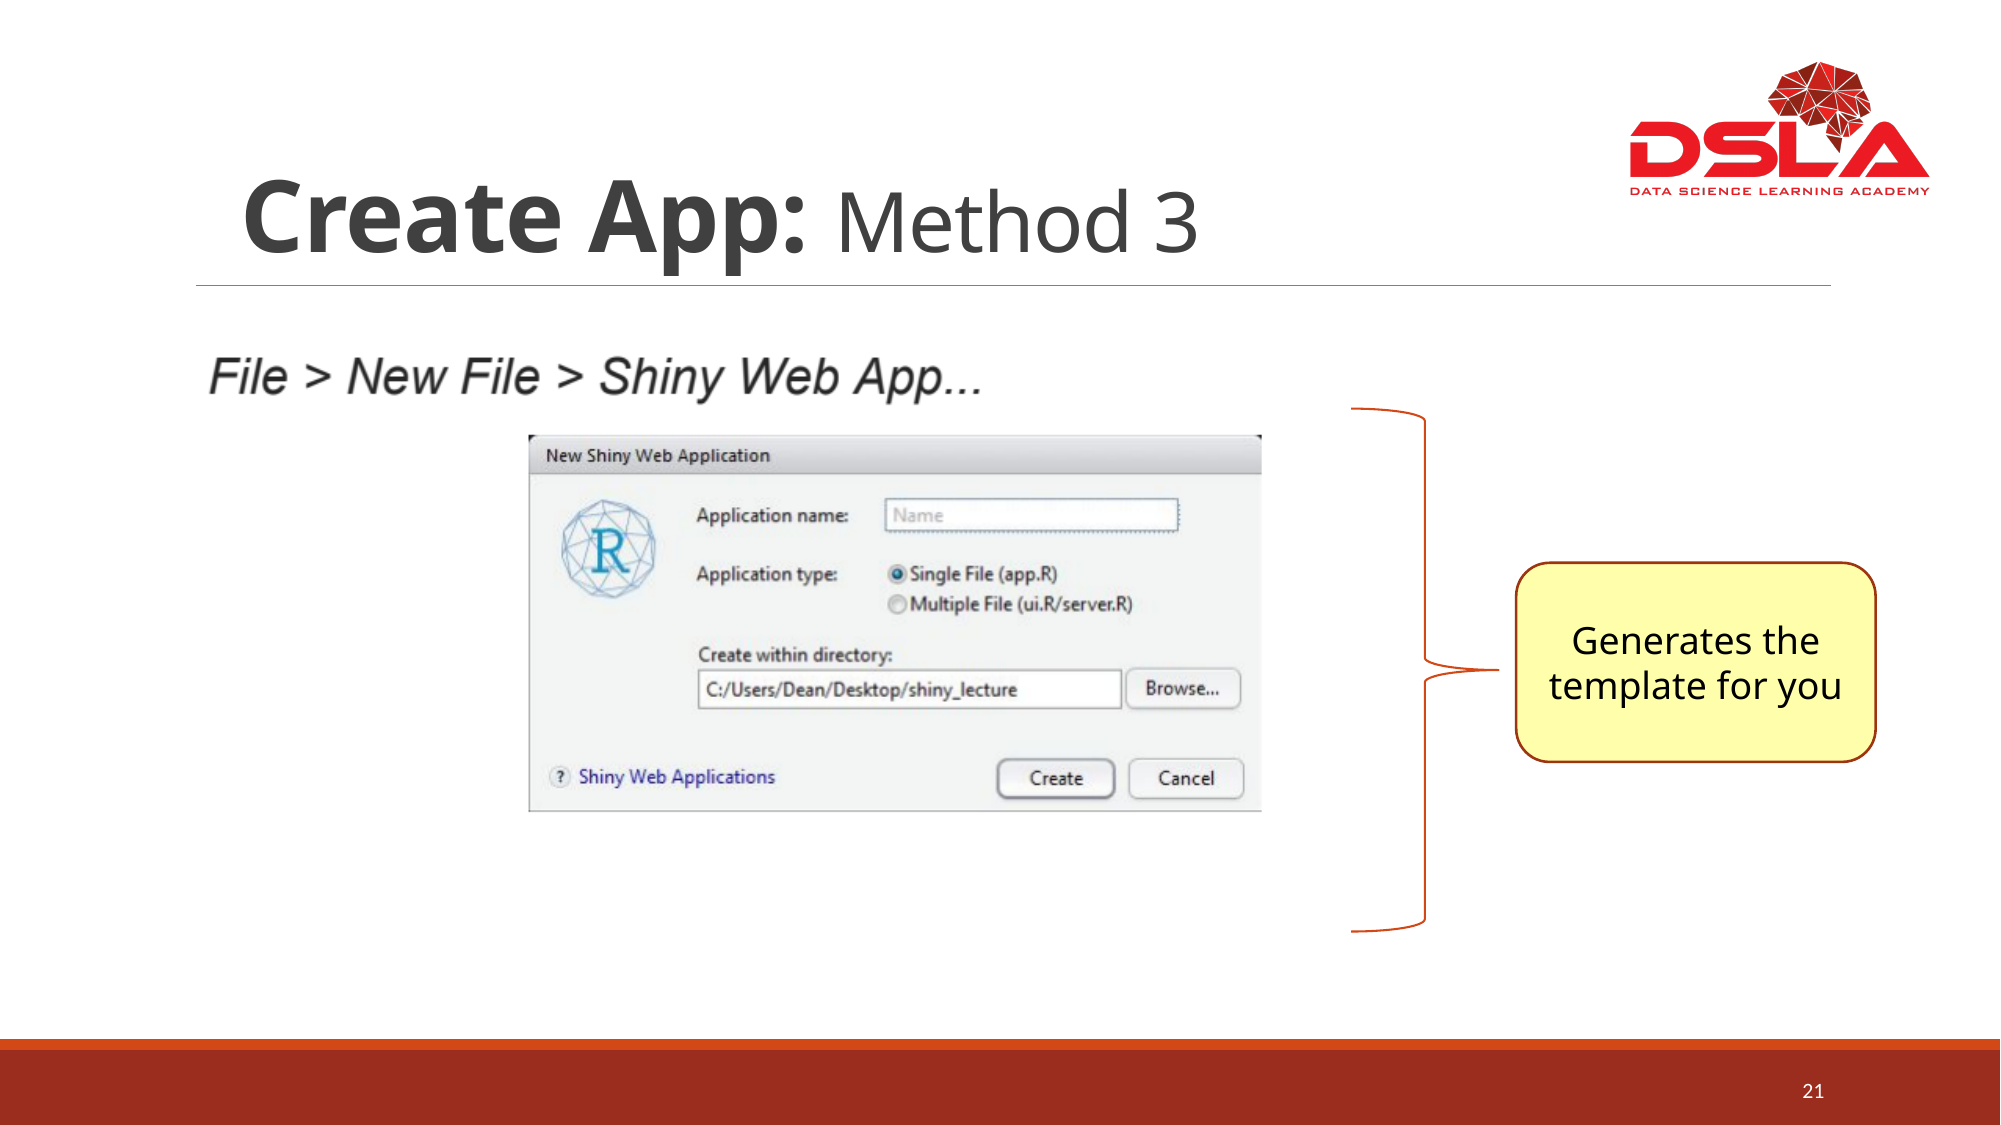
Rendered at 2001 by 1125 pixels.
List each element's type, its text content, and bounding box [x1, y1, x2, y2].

picture [202, 350, 1306, 848]
text_box Create App: Method 3 [225, 42, 1876, 281]
picture [1605, 16, 1973, 242]
slide_number 21 [1624, 1059, 1840, 1120]
text_box [1351, 407, 1500, 933]
text_box Generates the template for you [1514, 561, 1877, 764]
